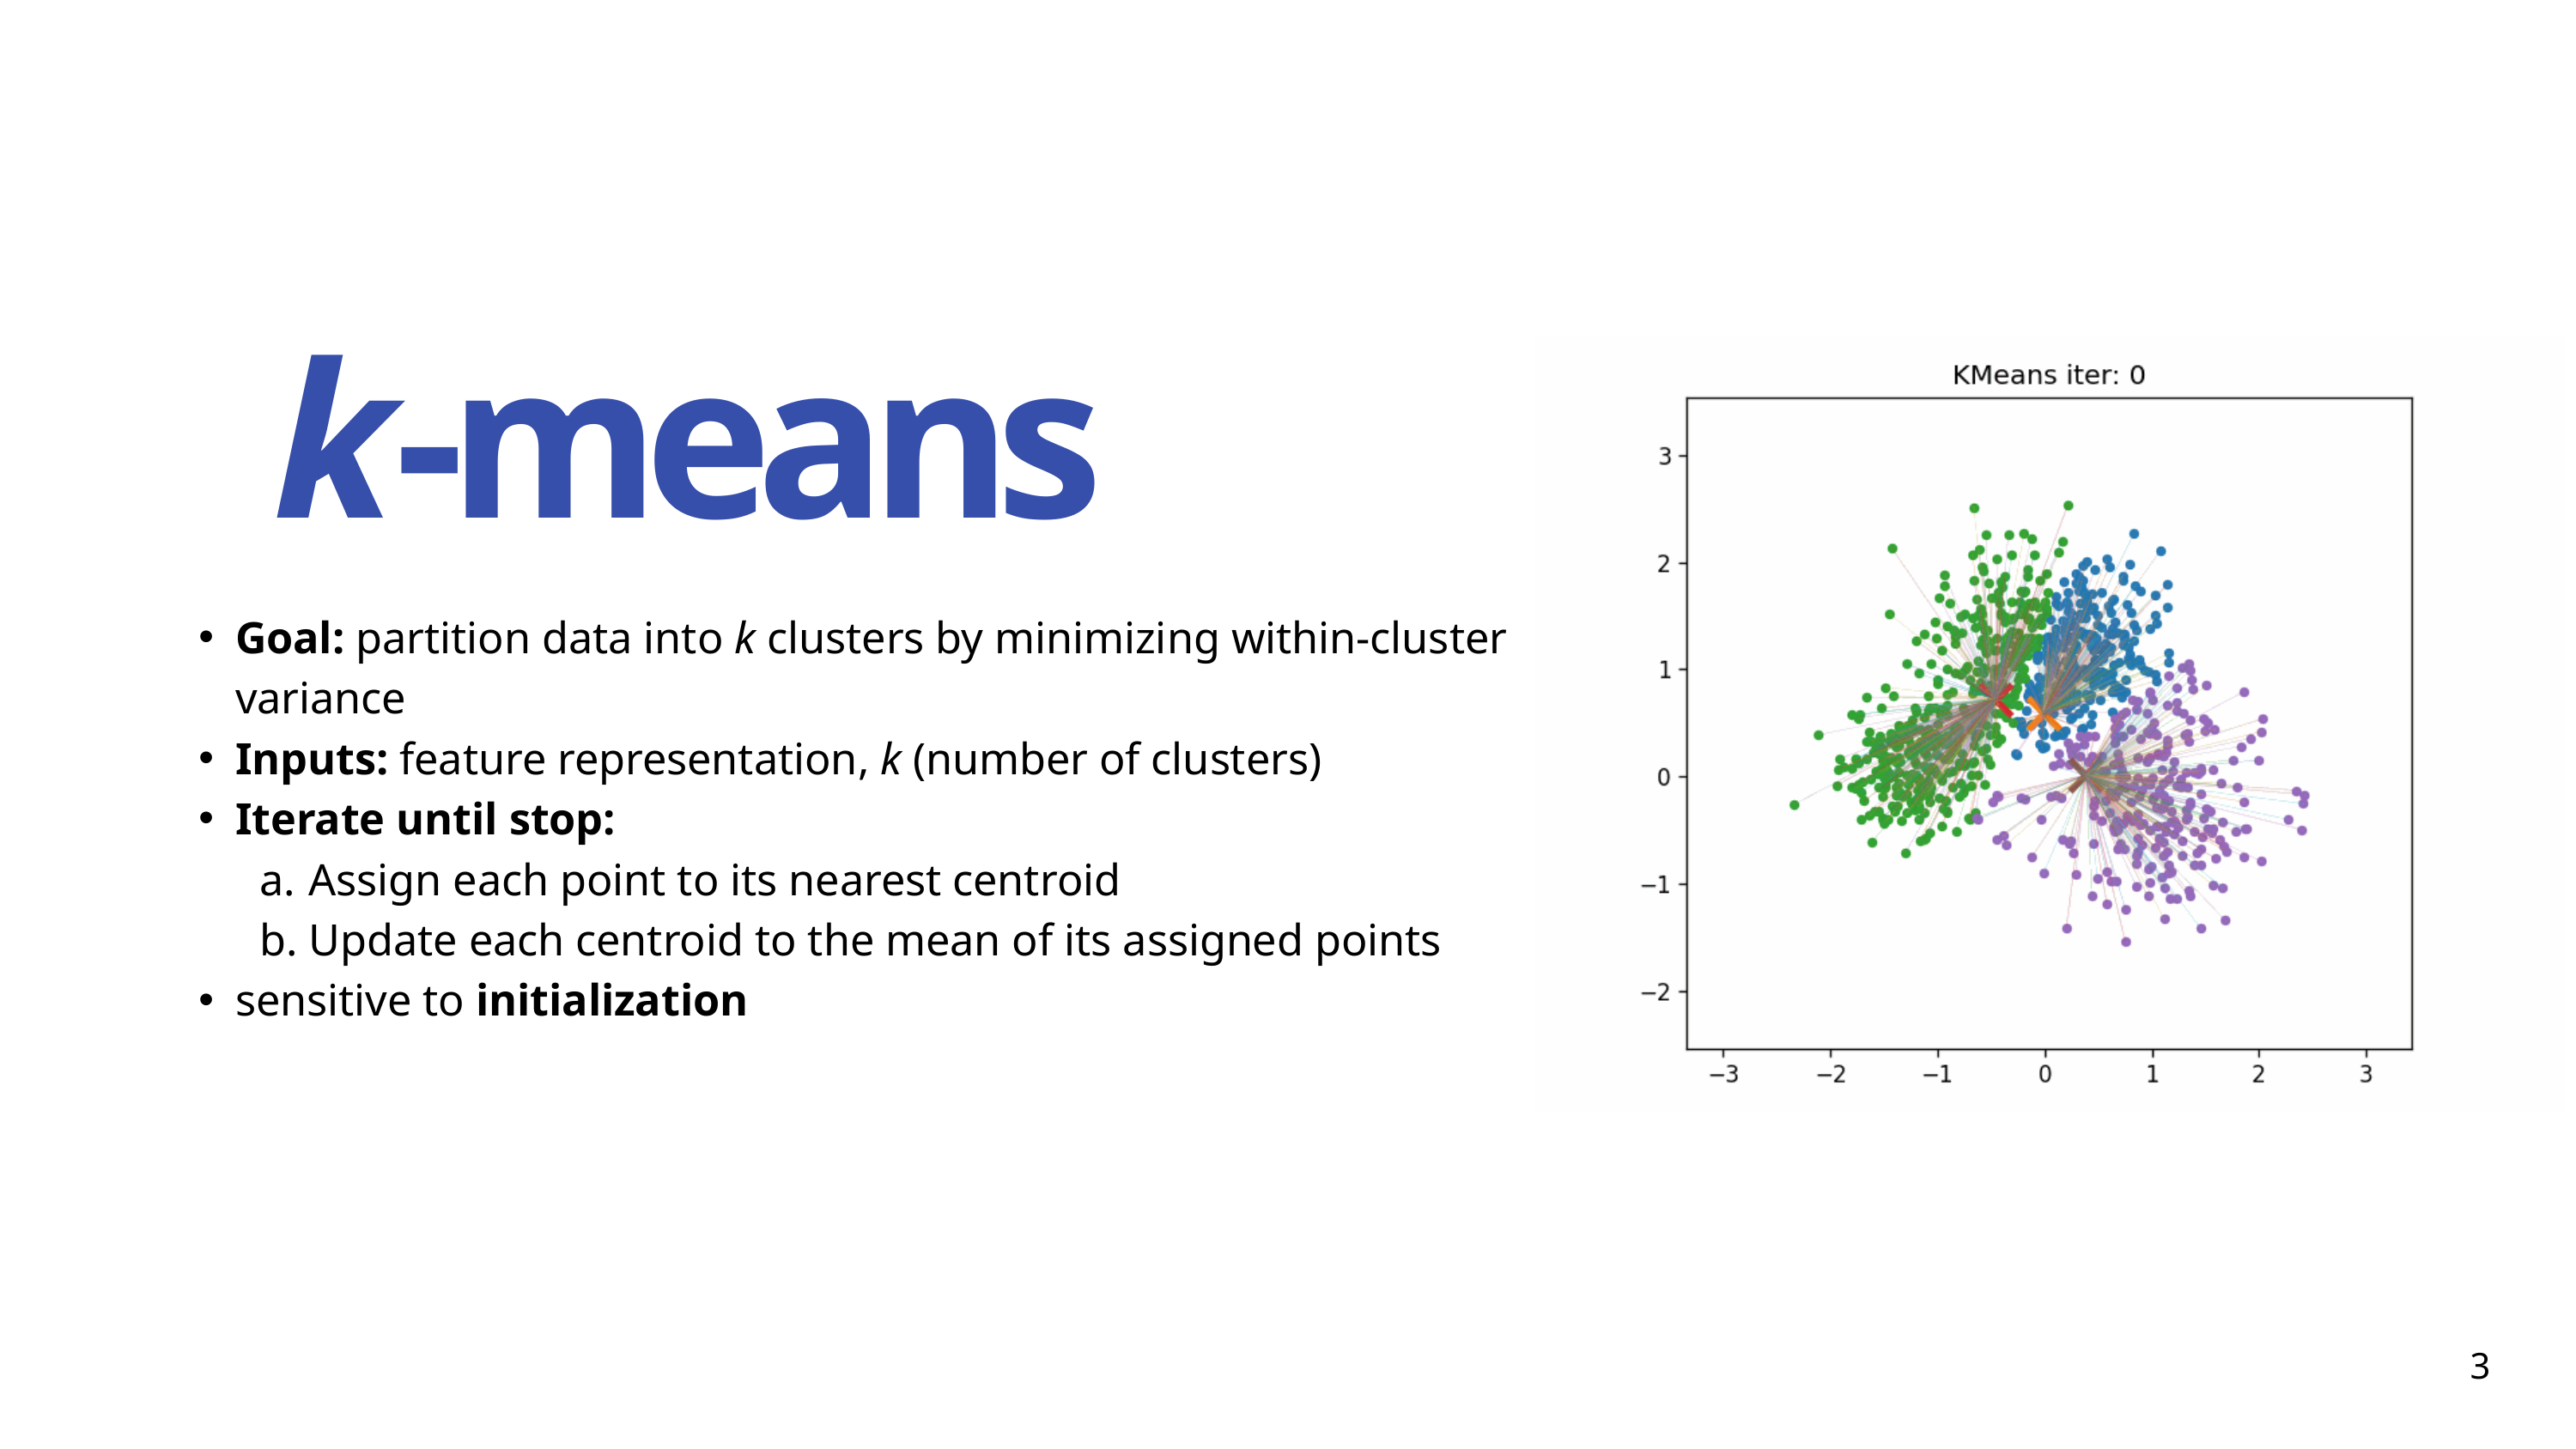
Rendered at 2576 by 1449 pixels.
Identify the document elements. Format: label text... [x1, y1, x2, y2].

text_box k-means [144, 400, 1104, 561]
picture [1533, 337, 2565, 1111]
text_box Goal: partition data into k clusters by minimizing within-cluster variance Inputs: feature representation, k (number of clusters) Iterate until stop: Assign each point to its nearest centroid Update each centroid to the mean of its assigned points sensitive to initialization [161, 601, 1528, 1086]
text_box 3 [2470, 1335, 2491, 1386]
